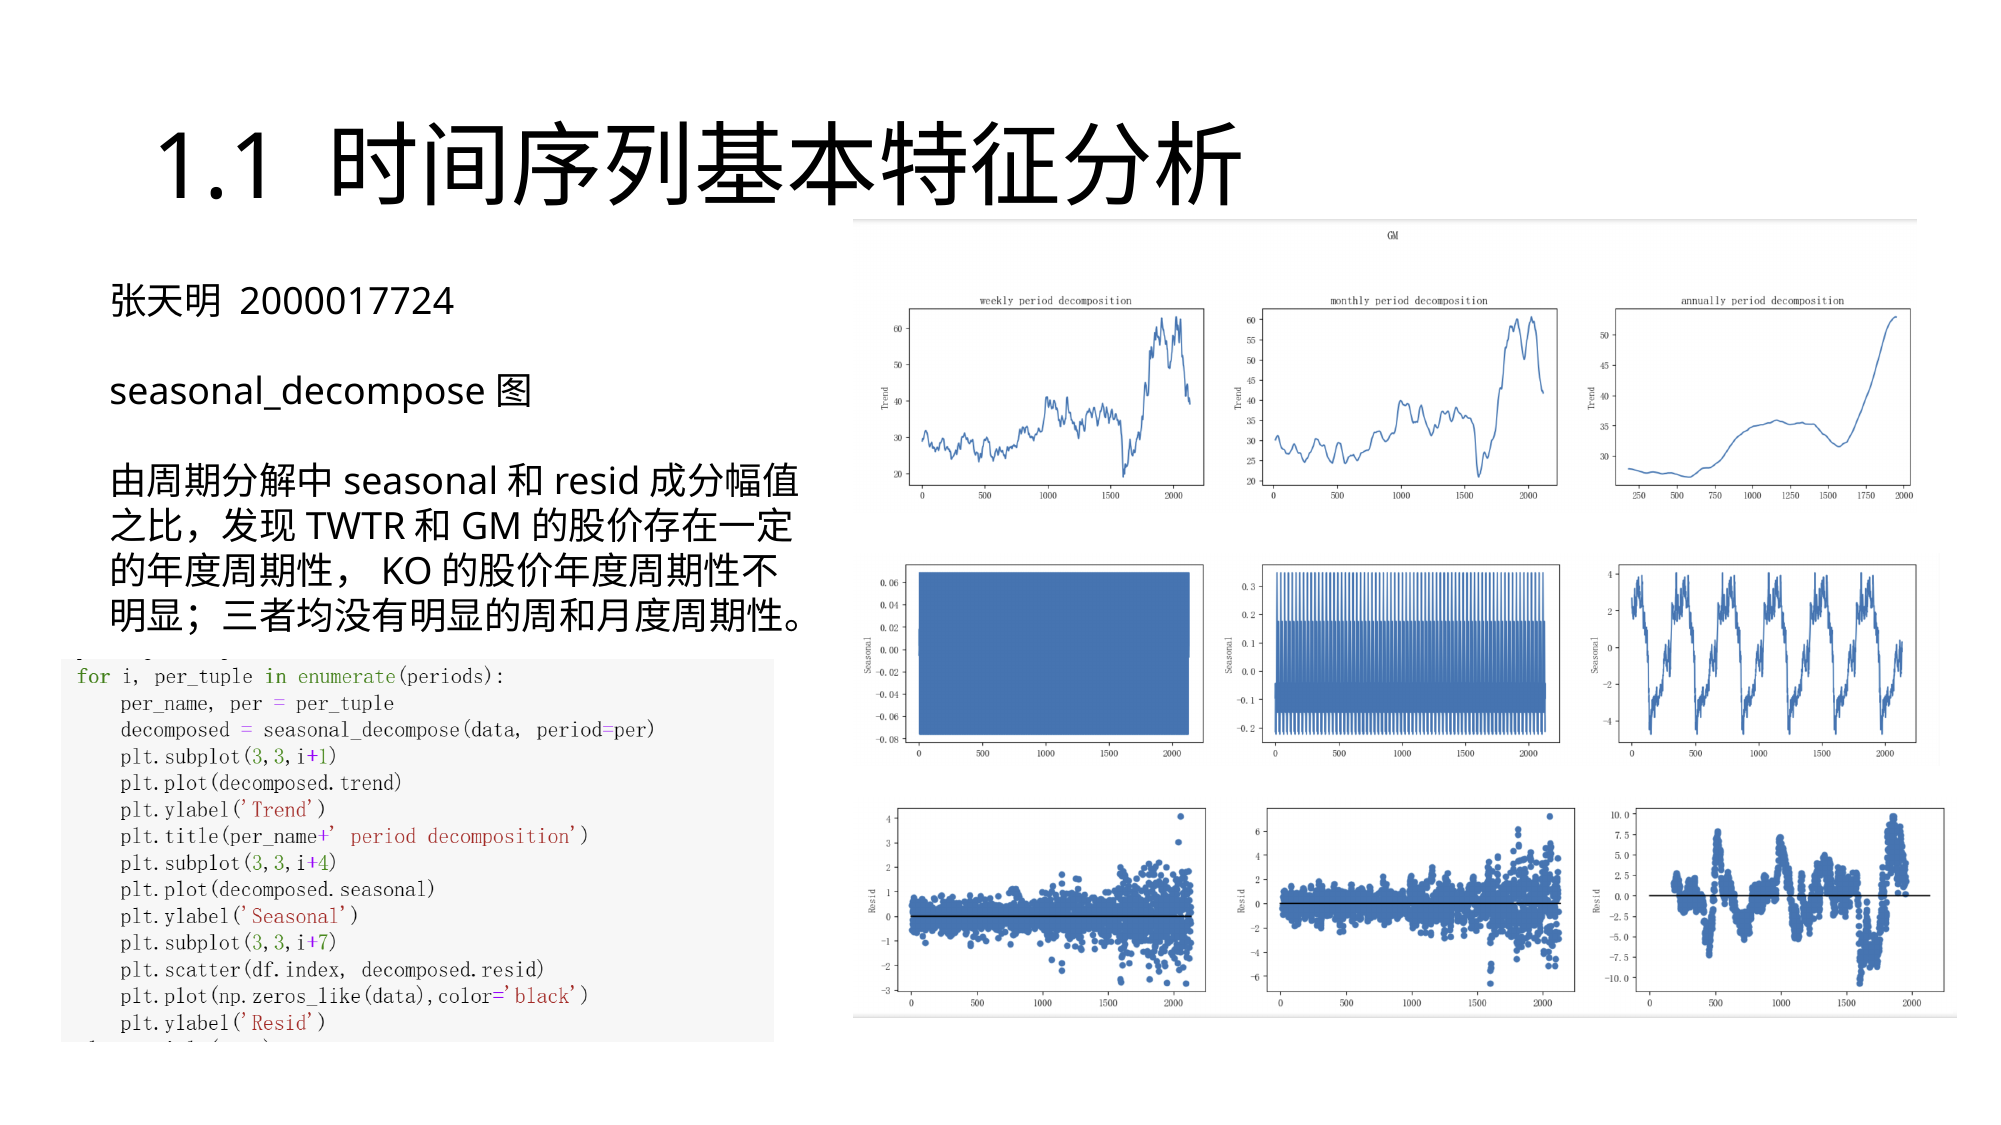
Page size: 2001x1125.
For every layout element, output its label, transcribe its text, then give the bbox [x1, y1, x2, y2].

text_box 张天明 2000017724 seasonal_decompose图 由周期分解中seasonal和resid成分幅值之比，发现TWTR和GM的股价存在一定的年度周期性，KO的股价年度周期性不明显；三者均没有明显的周和月度周期性。 [94, 269, 816, 645]
title 1.1 时间序列基本特征分析 [137, 59, 1863, 278]
picture [853, 553, 1940, 766]
picture [853, 797, 1957, 1019]
picture [853, 219, 1917, 513]
picture [61, 659, 774, 1042]
